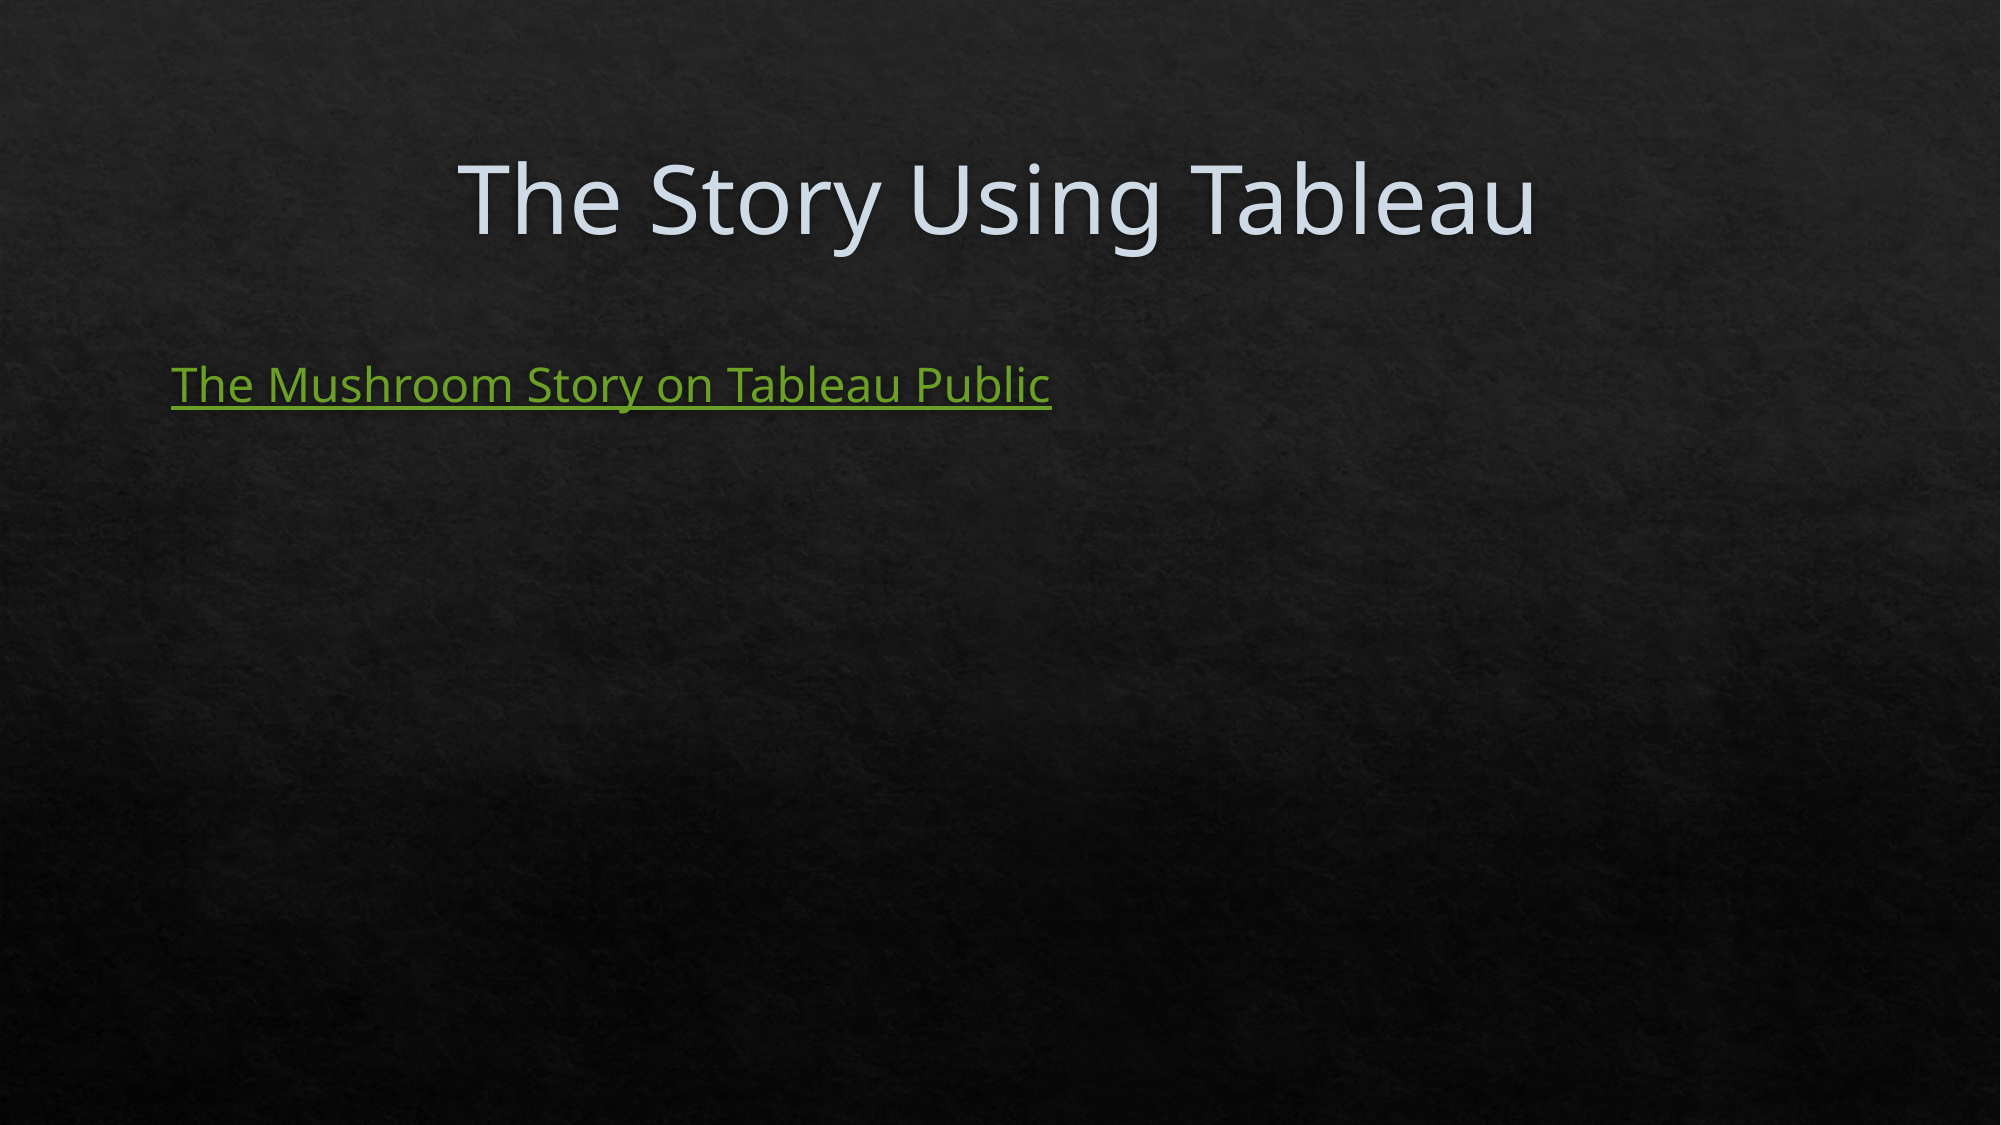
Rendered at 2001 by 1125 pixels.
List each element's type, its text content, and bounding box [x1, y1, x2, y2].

title The Story Using Tableau [149, 99, 1849, 307]
list The Mushroom Story on Tableau Public [149, 340, 1849, 950]
